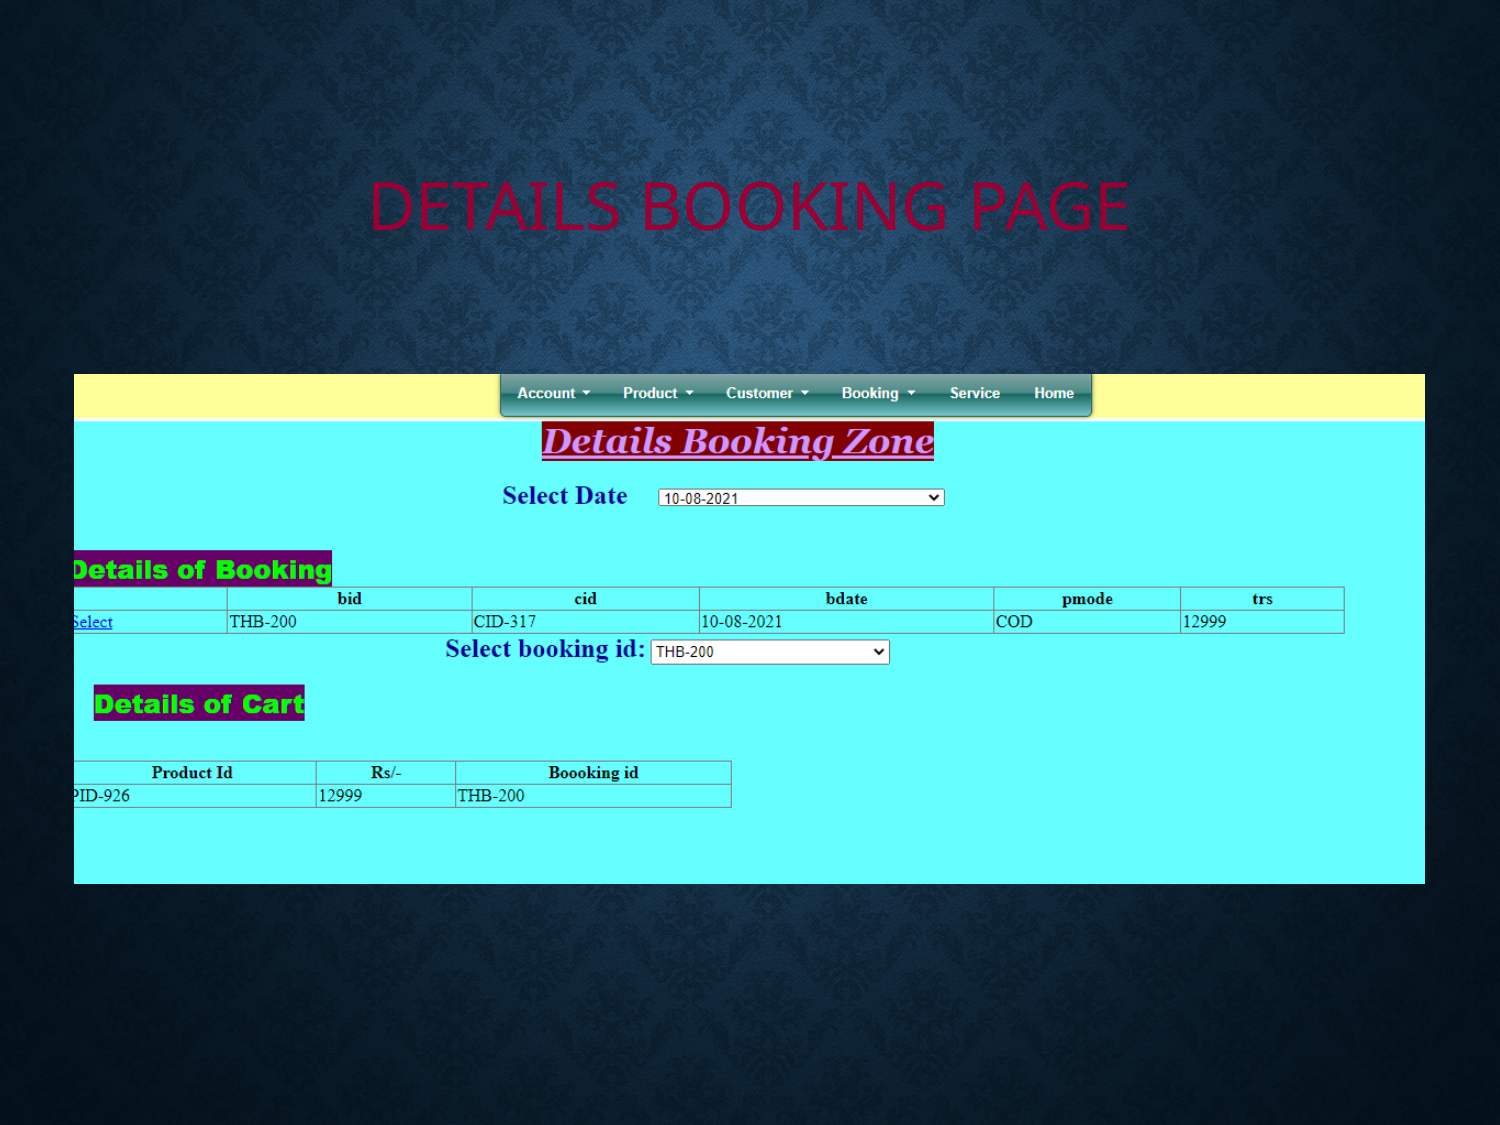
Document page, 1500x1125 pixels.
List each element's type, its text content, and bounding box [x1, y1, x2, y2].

picture [73, 374, 1425, 884]
title Details booking page [112, 99, 1387, 318]
